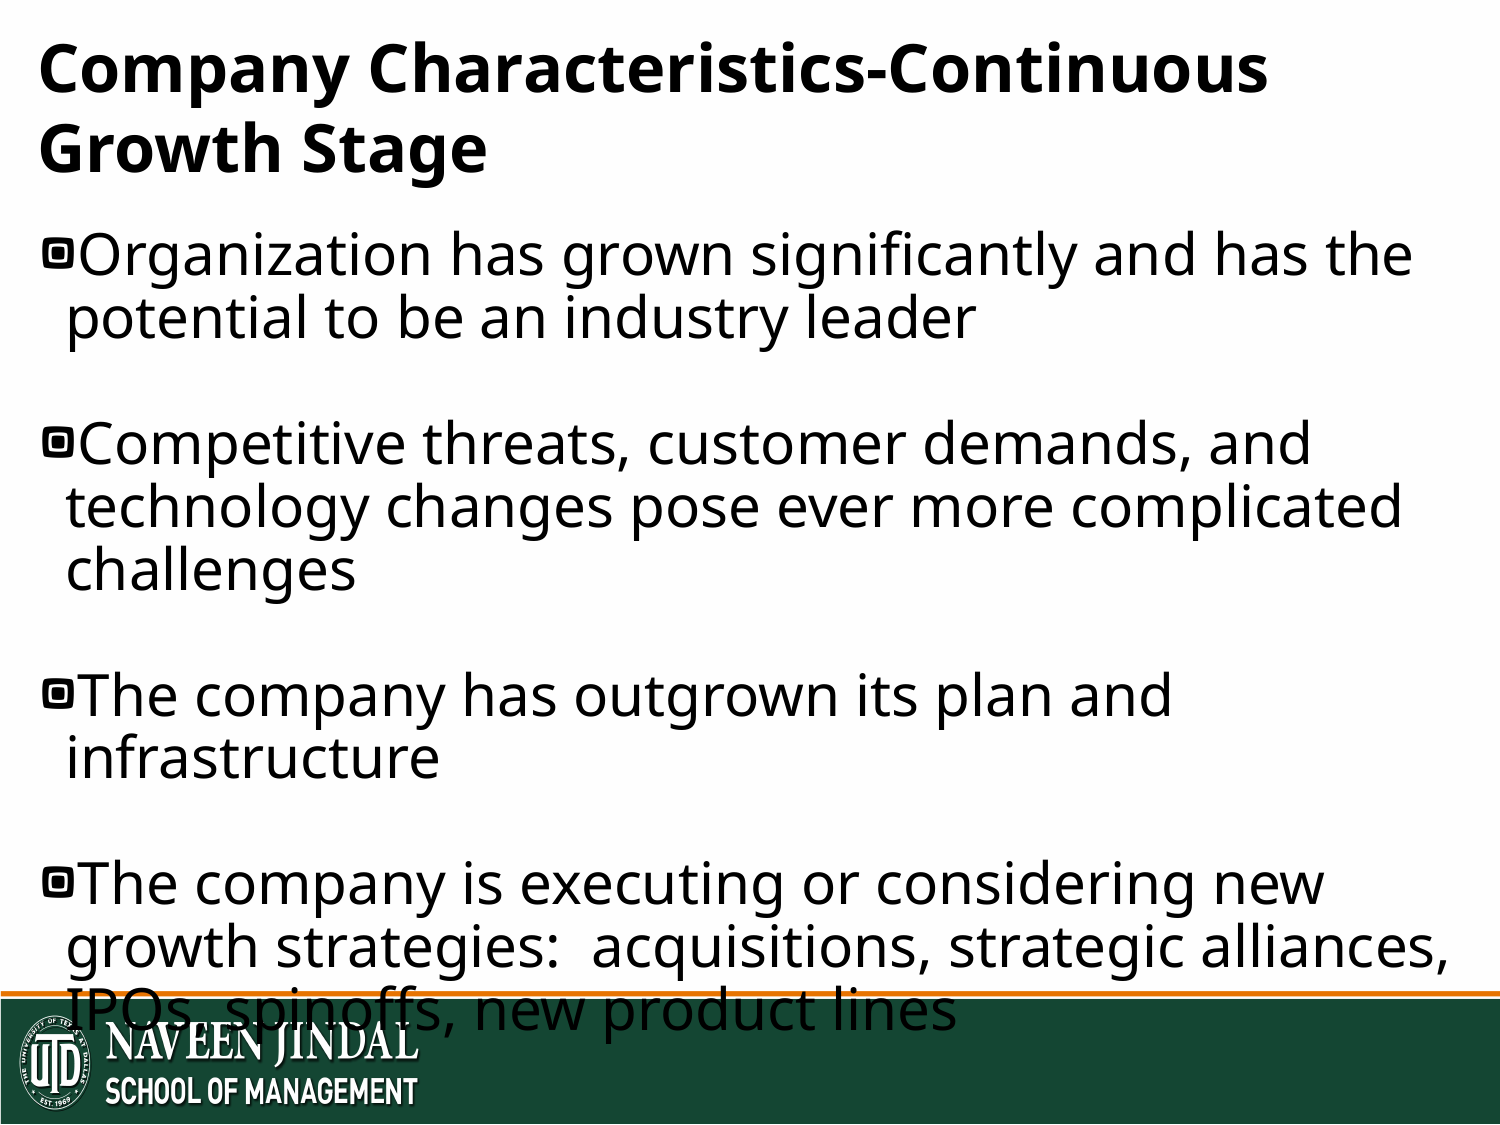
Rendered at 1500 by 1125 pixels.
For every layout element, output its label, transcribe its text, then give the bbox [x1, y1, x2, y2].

picture [0, 0, 1500, 1125]
list Organization has grown significantly and has the potential to be an industry leader Competitive threats, customer demands, and technology changes pose ever more complicated challenges The company has outgrown its plan and infrastructure The company is executing or considering new growth strategies: acquisitions, strategic alliances, IPOs, spinoffs, new product lines [37, 172, 1463, 983]
title Company Characteristics-Continuous Growth Stage [37, 49, 1463, 162]
